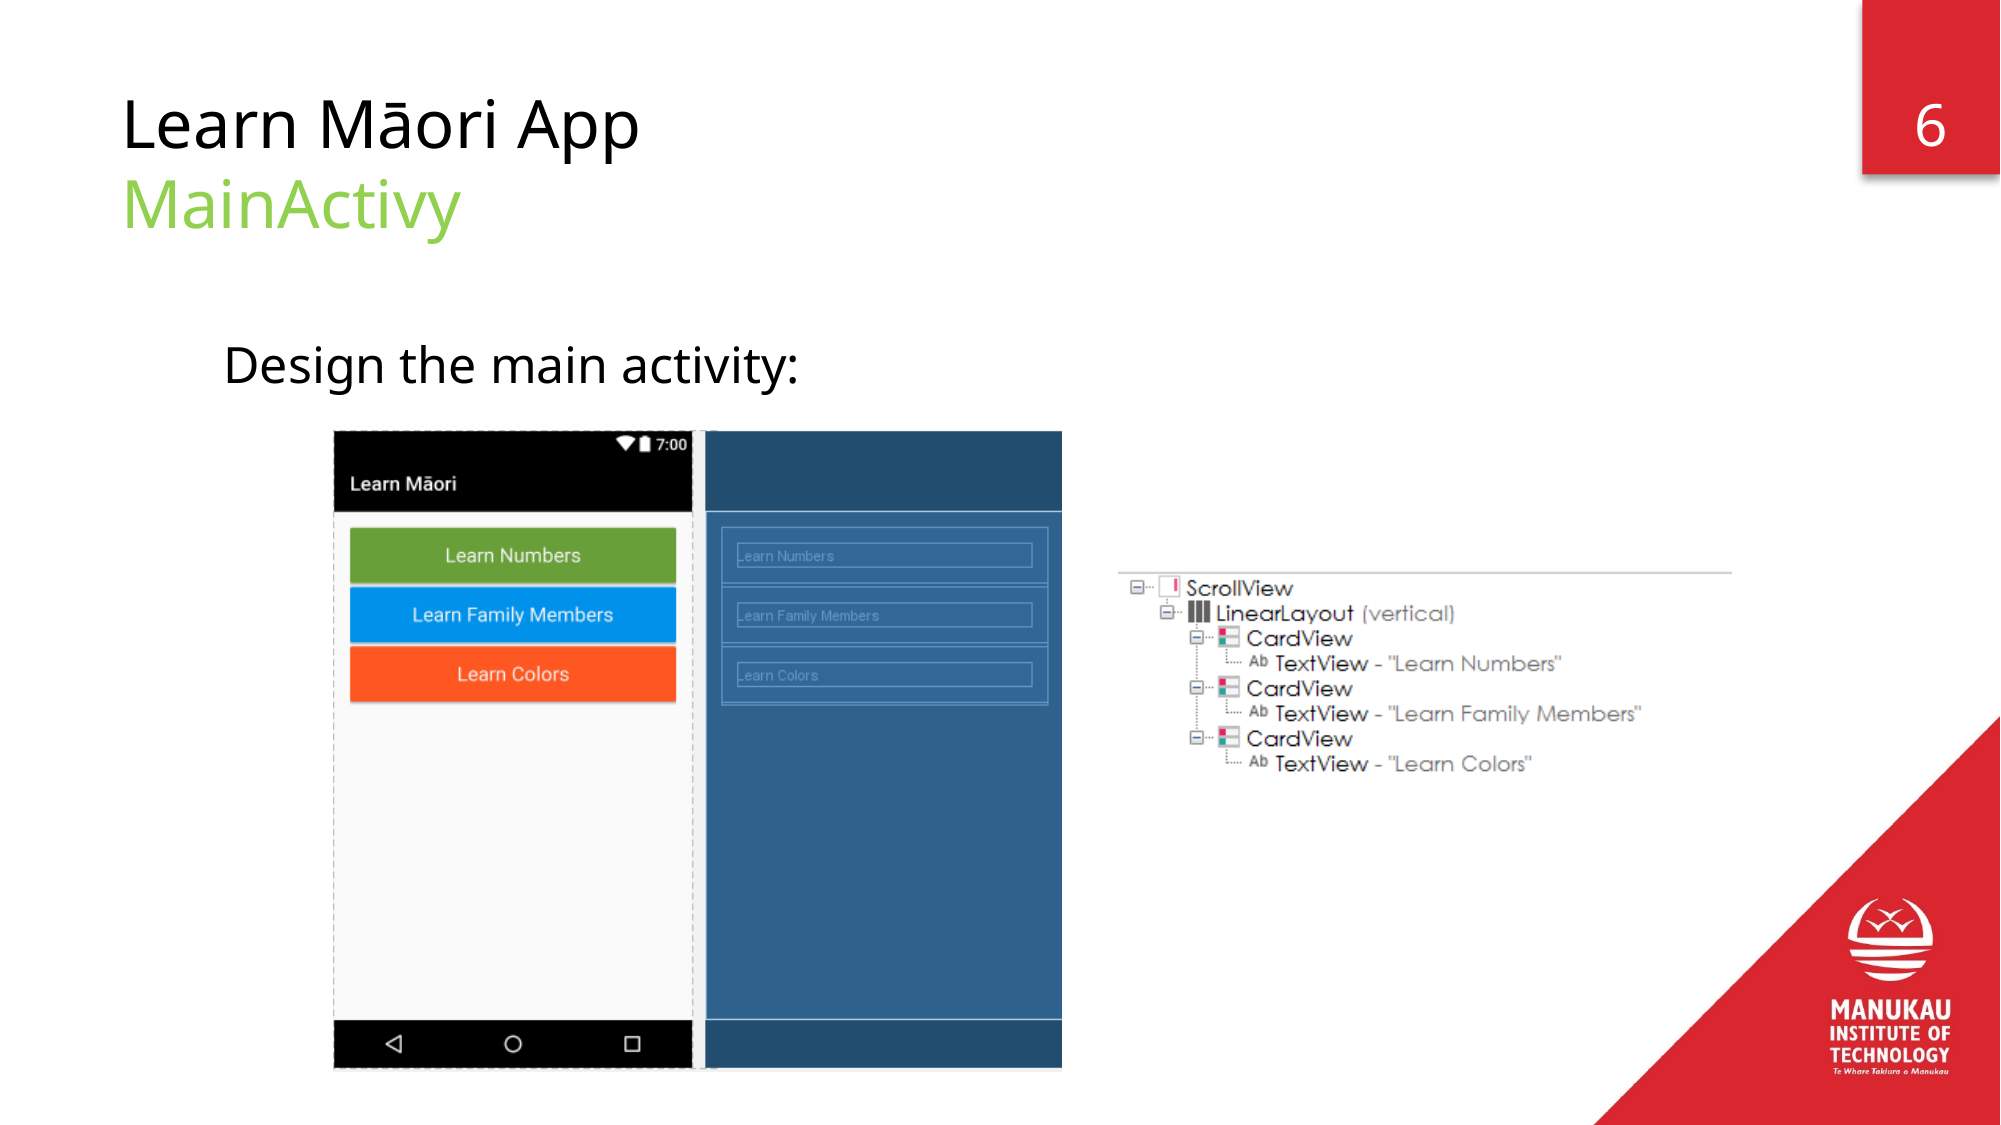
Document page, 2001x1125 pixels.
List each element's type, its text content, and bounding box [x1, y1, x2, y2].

picture [1118, 570, 2000, 1125]
text_box 6 [1862, 0, 2000, 175]
title Learn Māori App MainActivy [106, 74, 1649, 304]
list Design the main activity: [208, 325, 1789, 1005]
picture [332, 430, 1062, 1072]
